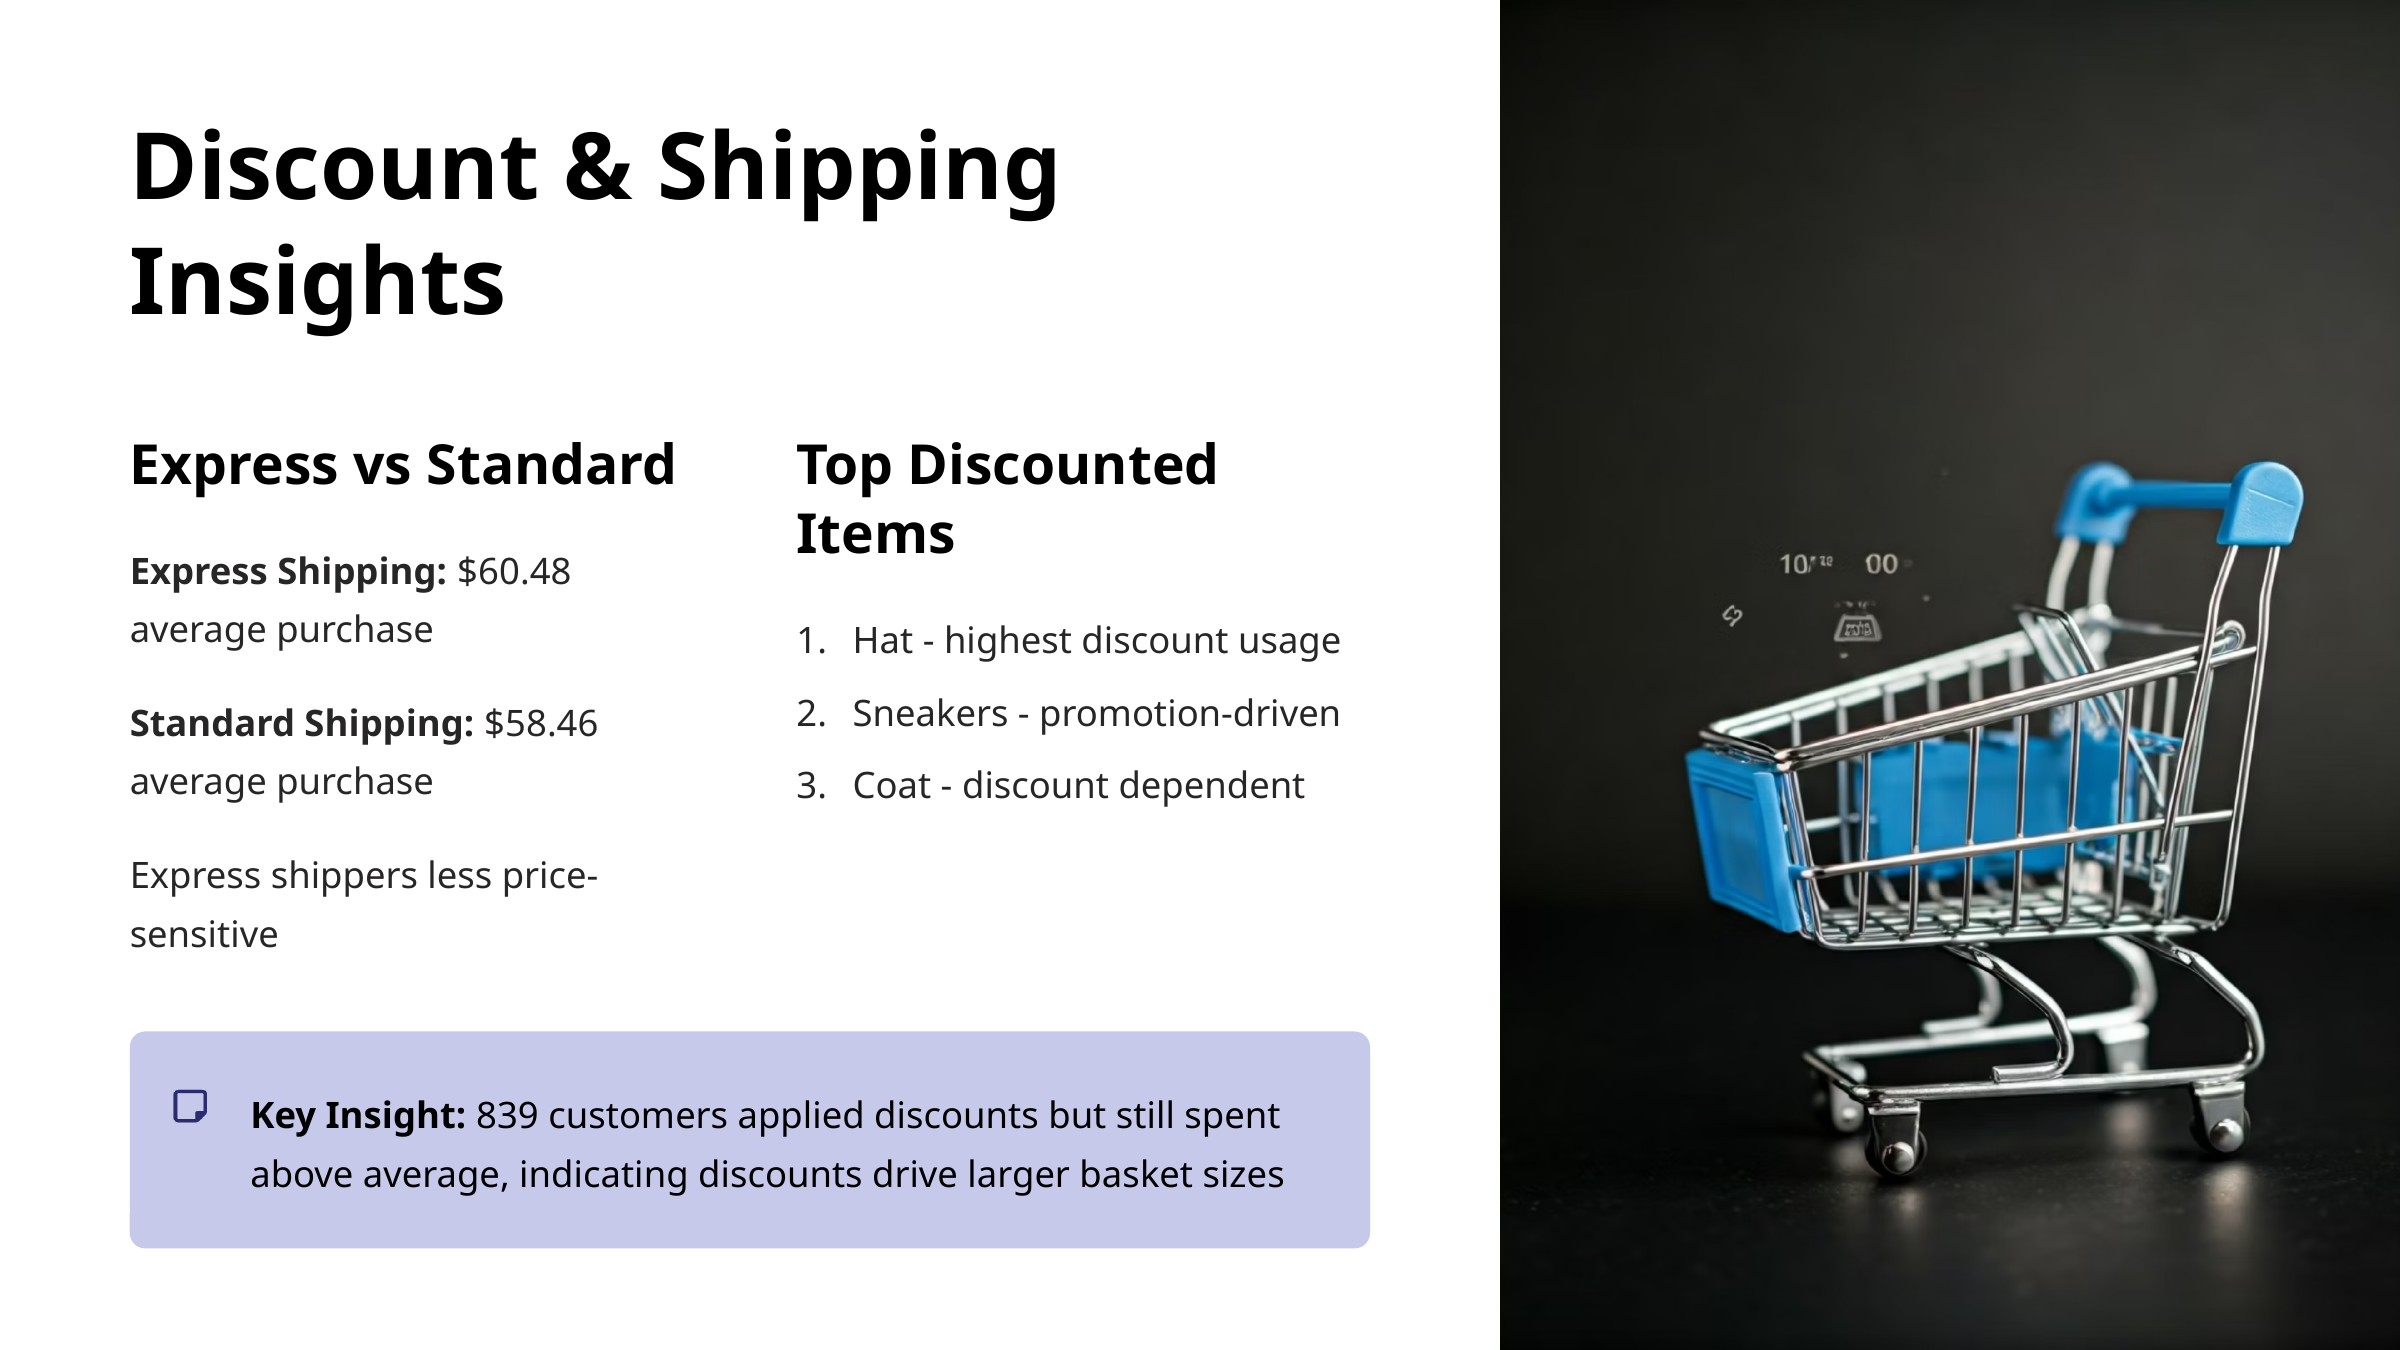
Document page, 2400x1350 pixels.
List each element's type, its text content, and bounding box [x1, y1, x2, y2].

text_box Discount & Shipping Insights [129, 102, 1371, 334]
text_box Standard Shipping: $58.46 average purchase [129, 685, 705, 805]
picture [166, 1087, 214, 1125]
text_box [129, 1031, 1371, 1249]
picture [1499, 0, 2400, 1350]
text_box Key Insight: 839 customers applied discounts but still spent above average, indicating discounts drive larger basket sizes [250, 1077, 1333, 1197]
text_box Express shippers less price-sensitive [129, 837, 705, 957]
text_box Top Discounted Items [796, 426, 1372, 566]
text_box Hat - highest discount usage [796, 602, 1372, 663]
text_box Coat - discount dependent [796, 747, 1372, 807]
text_box Express vs Standard [129, 426, 687, 497]
text_box Sneakers - promotion-driven [796, 675, 1372, 735]
text_box Express Shipping: $60.48 average purchase [129, 533, 705, 653]
